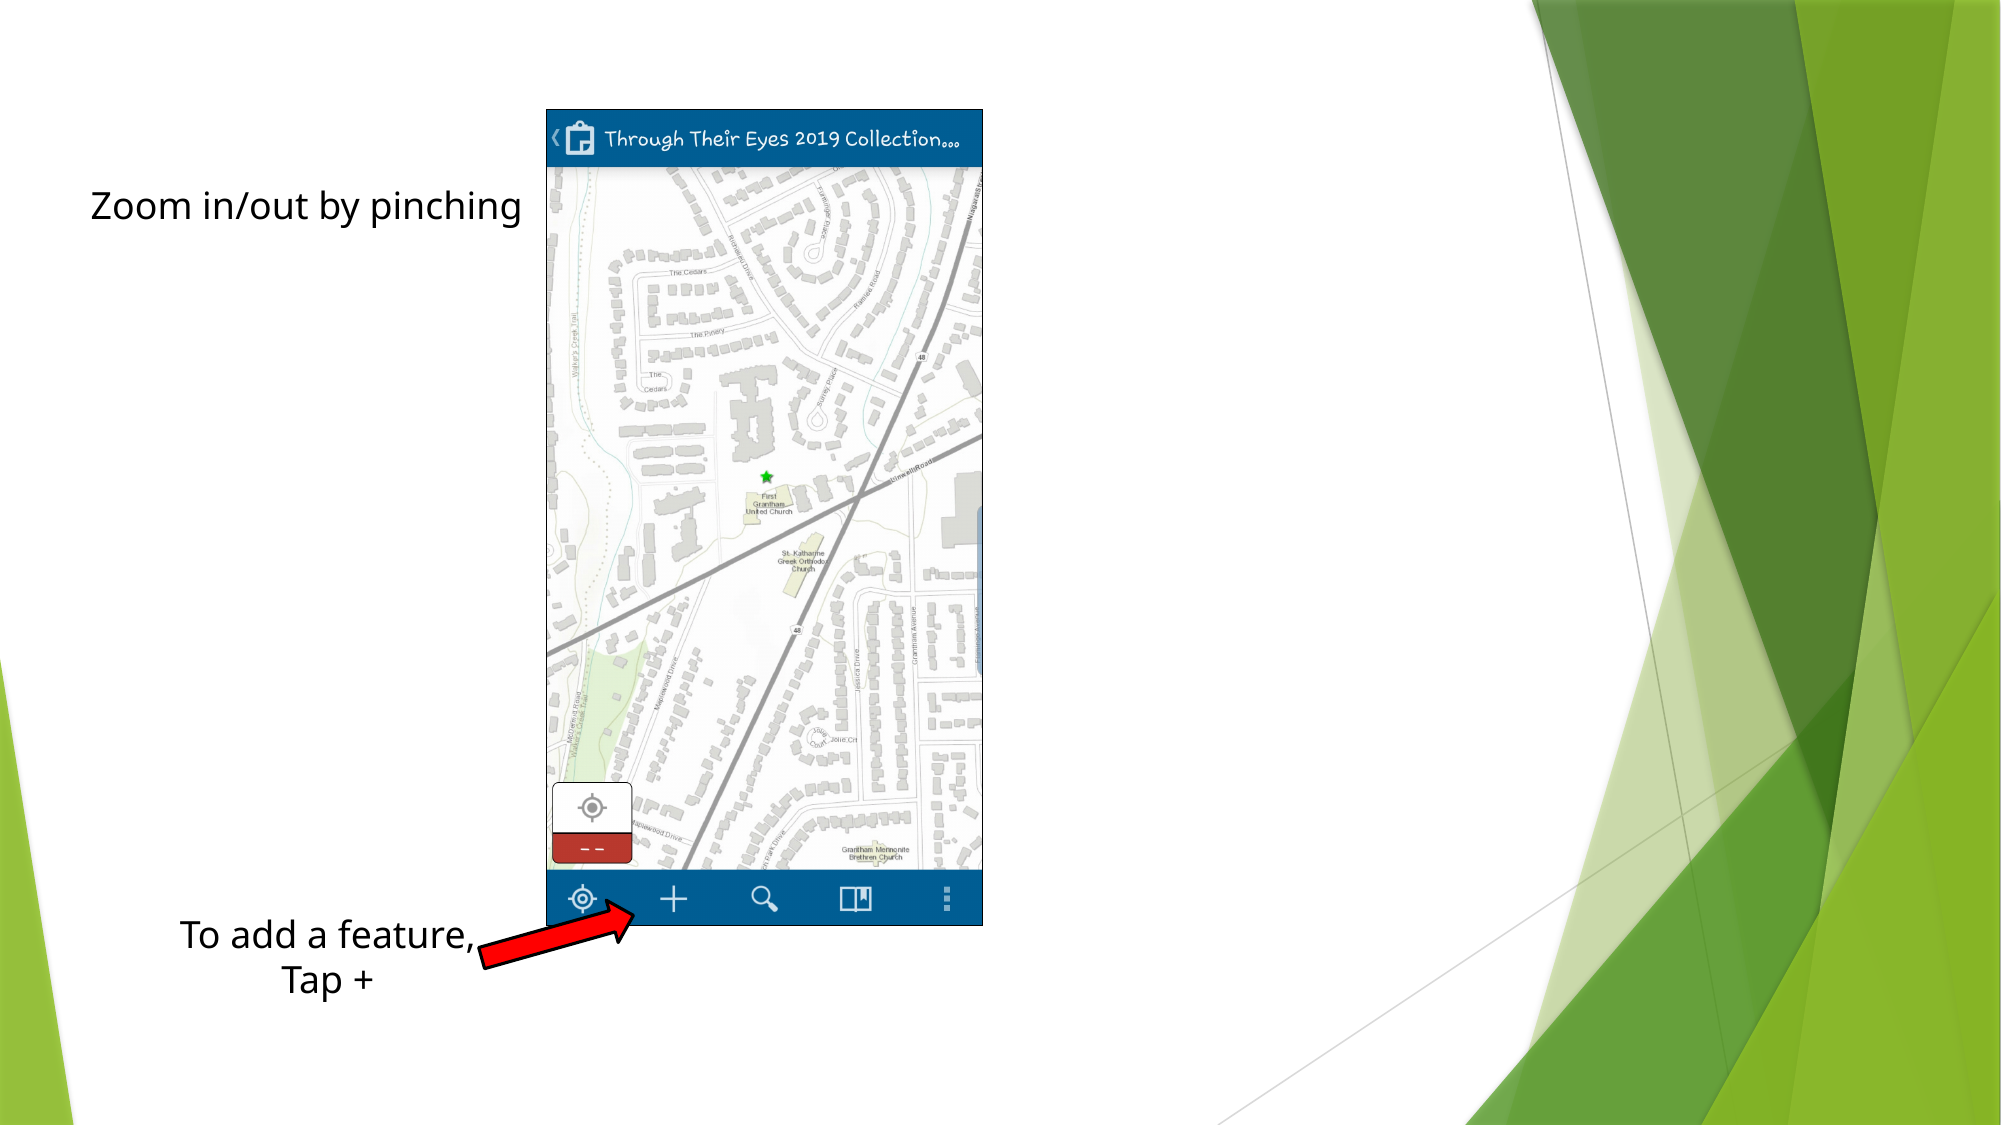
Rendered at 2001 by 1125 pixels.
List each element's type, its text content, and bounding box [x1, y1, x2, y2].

text_box To add a feature, Tap + [165, 903, 491, 1009]
text_box Zoom in/out by pinching [75, 175, 538, 235]
text_box [491, 928, 626, 969]
picture [545, 109, 984, 926]
